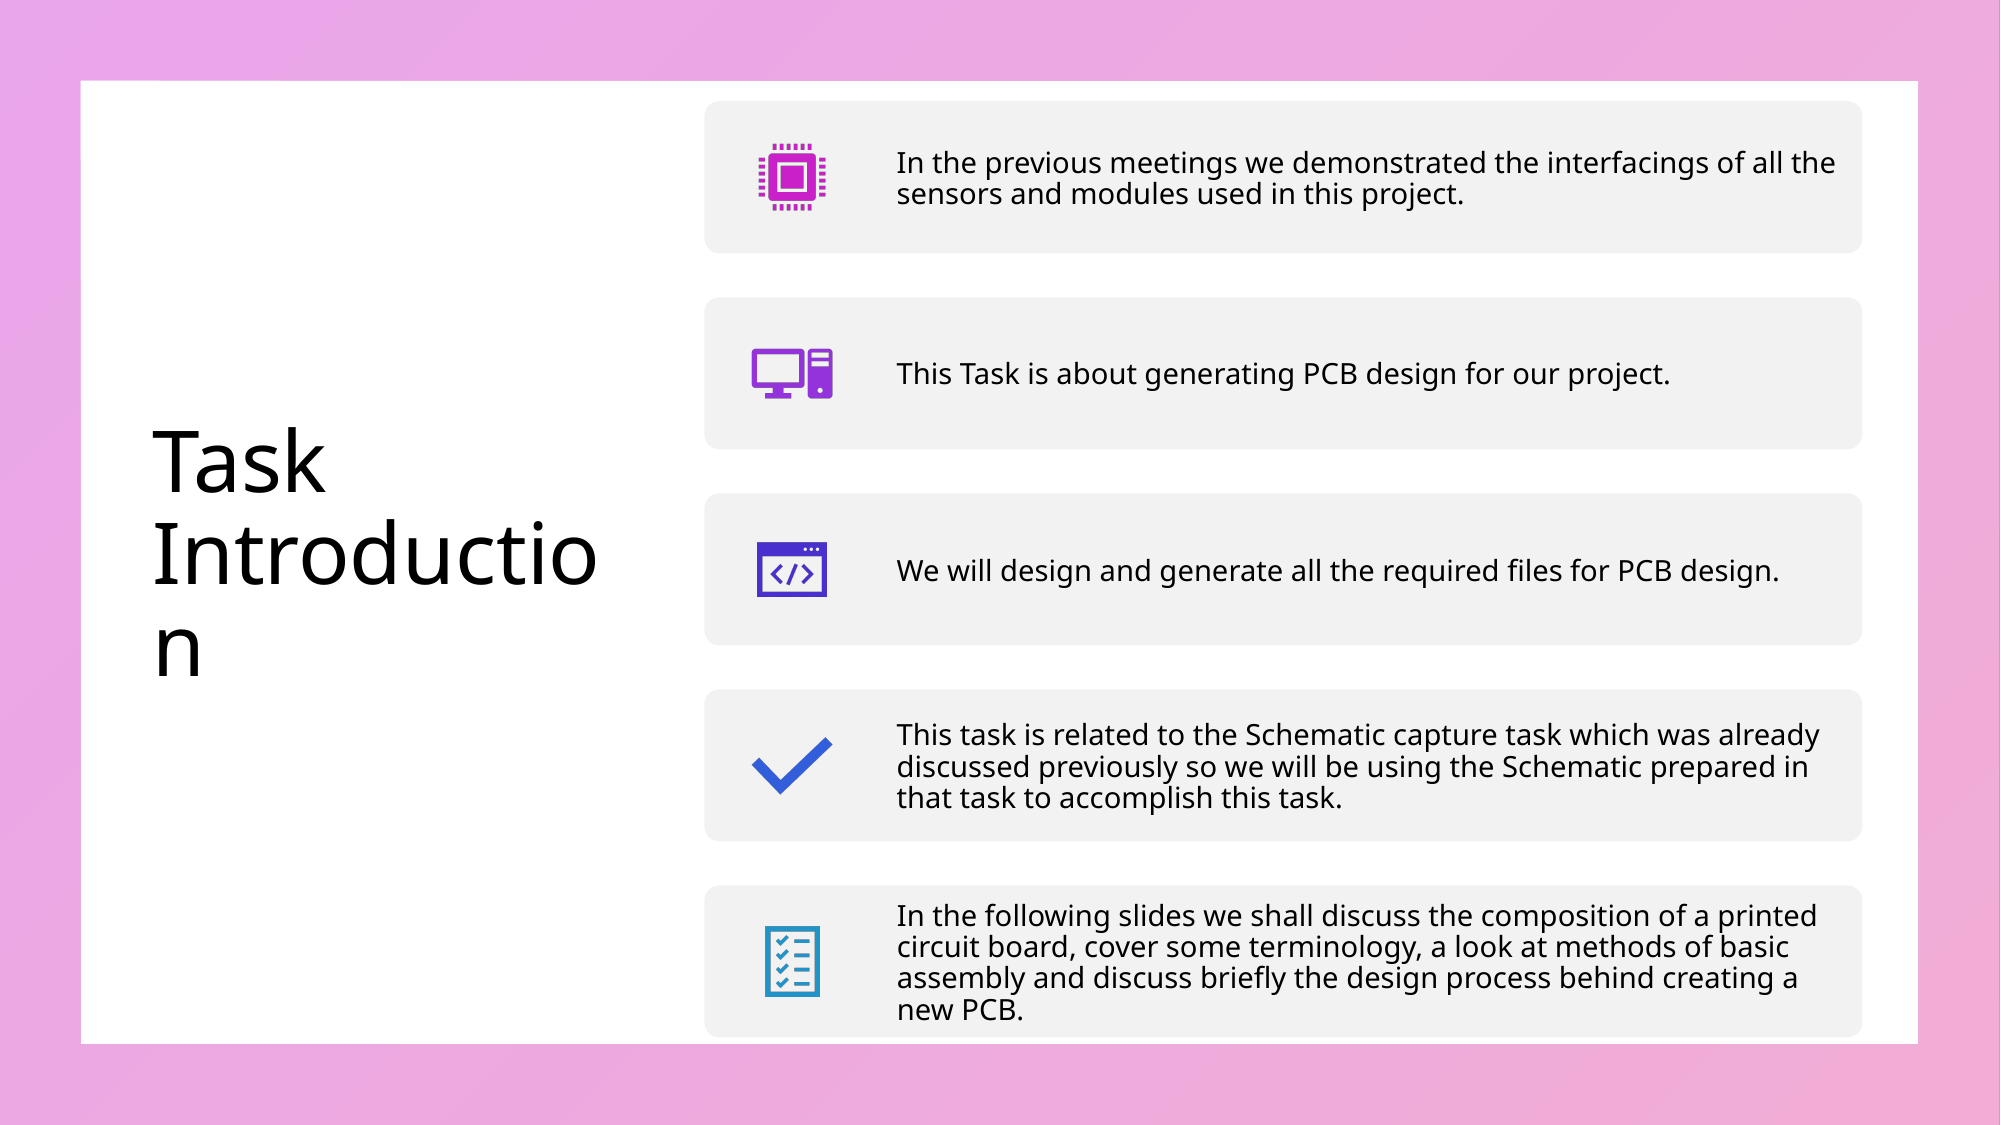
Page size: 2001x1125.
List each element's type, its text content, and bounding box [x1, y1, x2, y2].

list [704, 99, 1863, 1044]
title Task Introduction [137, 99, 663, 1014]
text_box [82, 82, 1918, 1043]
text_box [0, 0, 2000, 1125]
